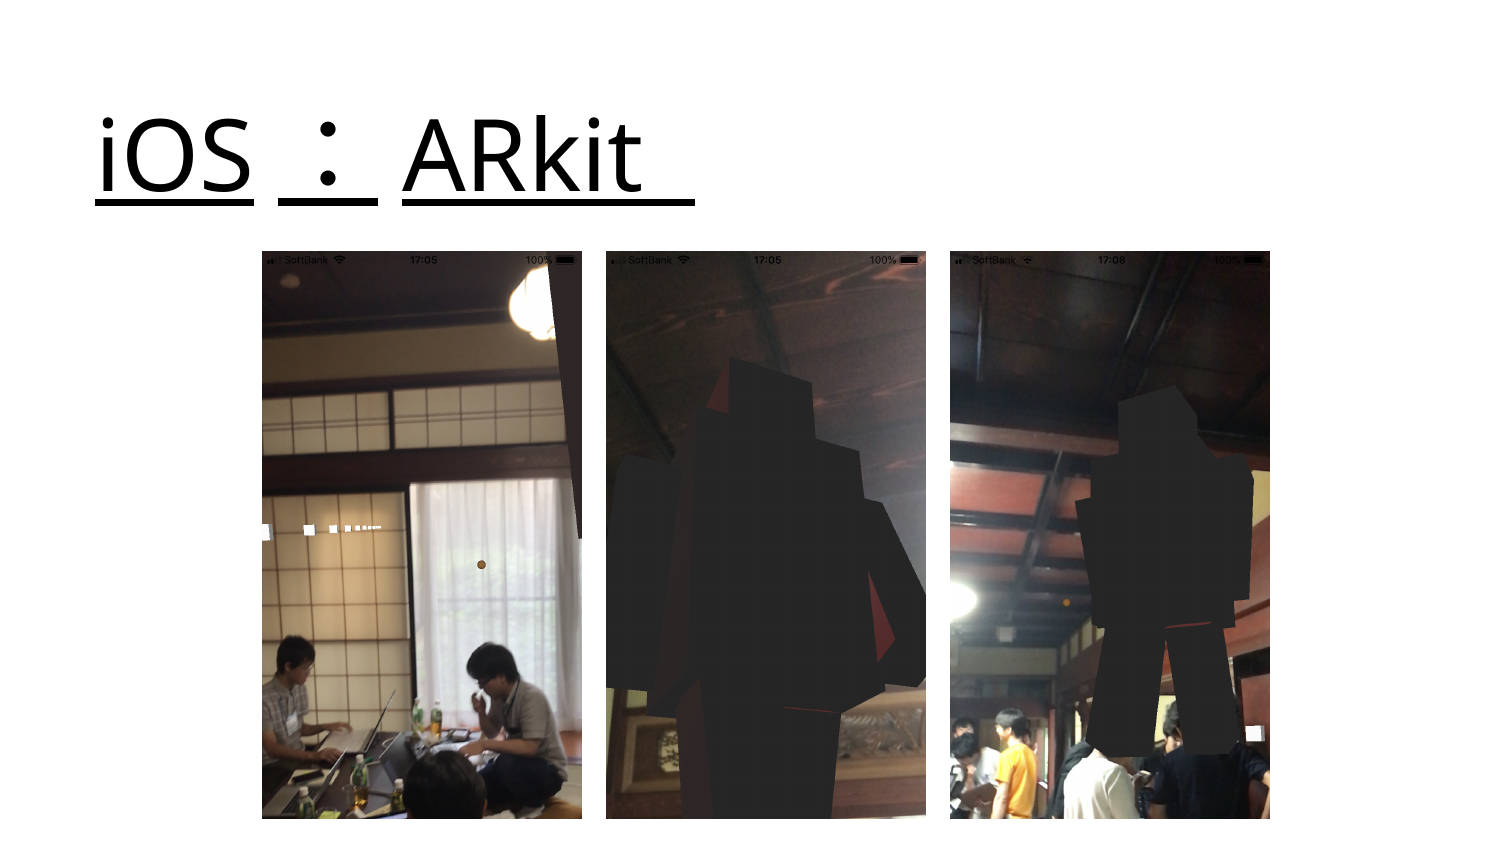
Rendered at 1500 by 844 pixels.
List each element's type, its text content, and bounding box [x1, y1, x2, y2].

picture [950, 250, 1271, 819]
picture [262, 250, 582, 819]
text_box iOS：ARkit [80, 75, 1354, 227]
picture [606, 250, 926, 819]
